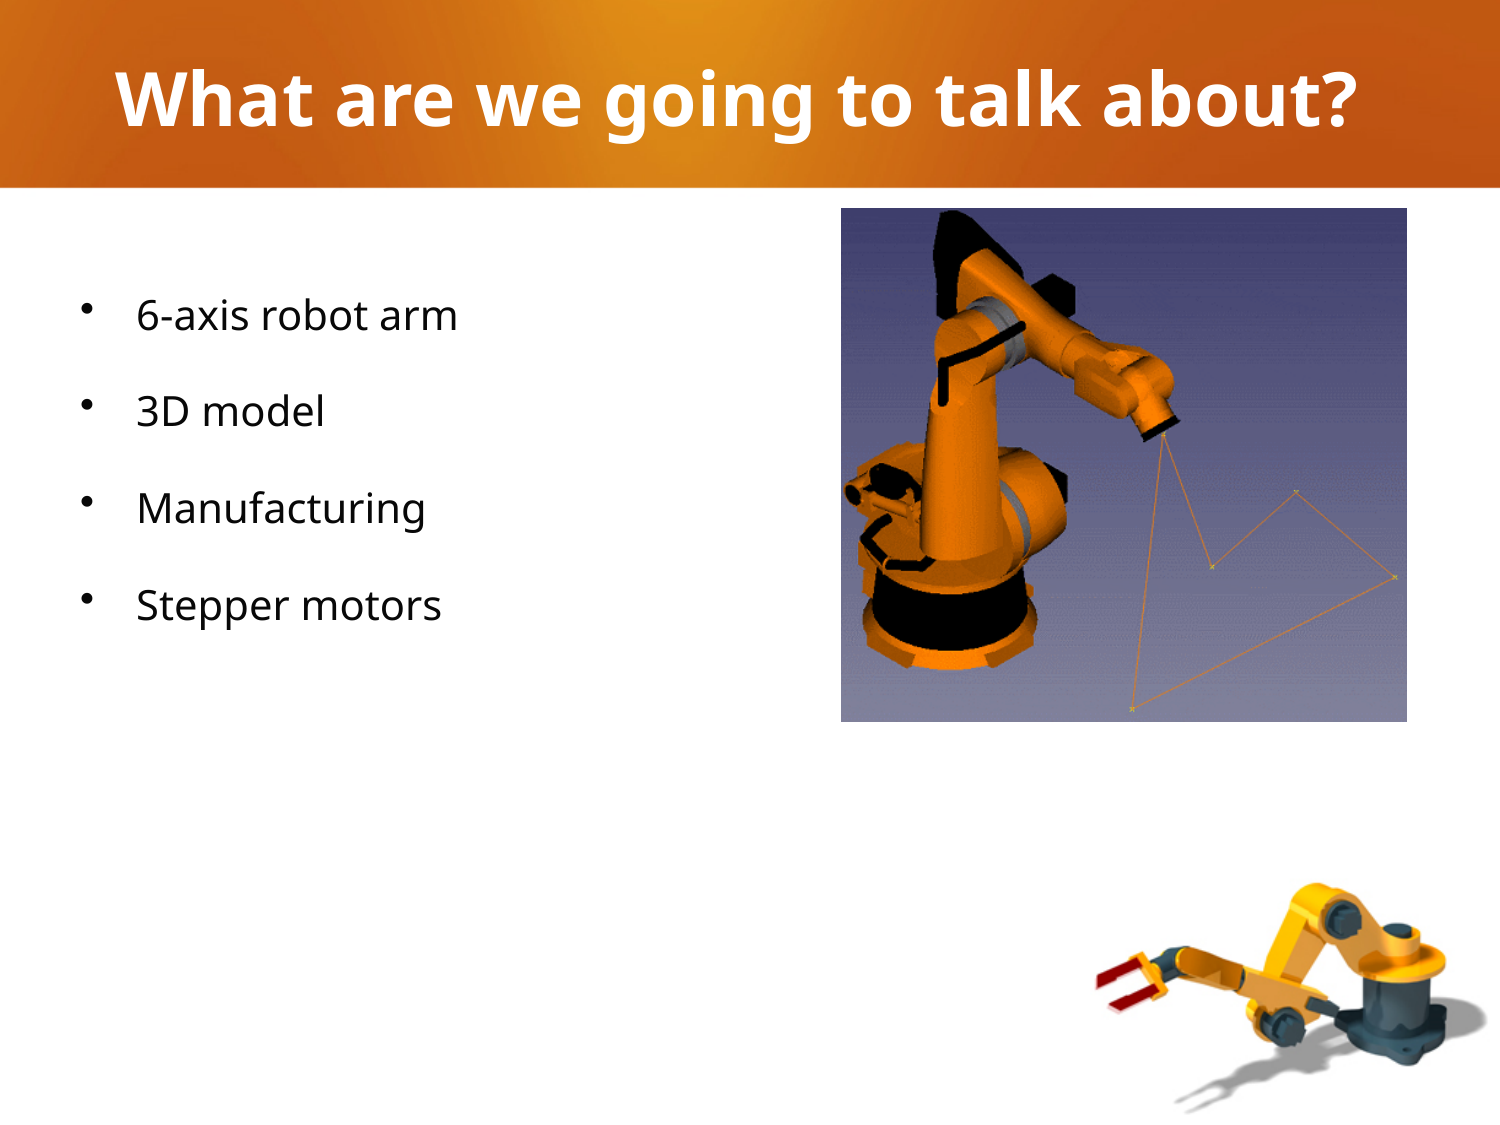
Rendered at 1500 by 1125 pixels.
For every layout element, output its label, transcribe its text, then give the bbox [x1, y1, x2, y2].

list 6-axis robot arm 3D model Manufacturing Stepper motors [64, 290, 1124, 894]
picture [0, 0, 1500, 1125]
title What are we going to talk about? [100, 42, 1483, 150]
